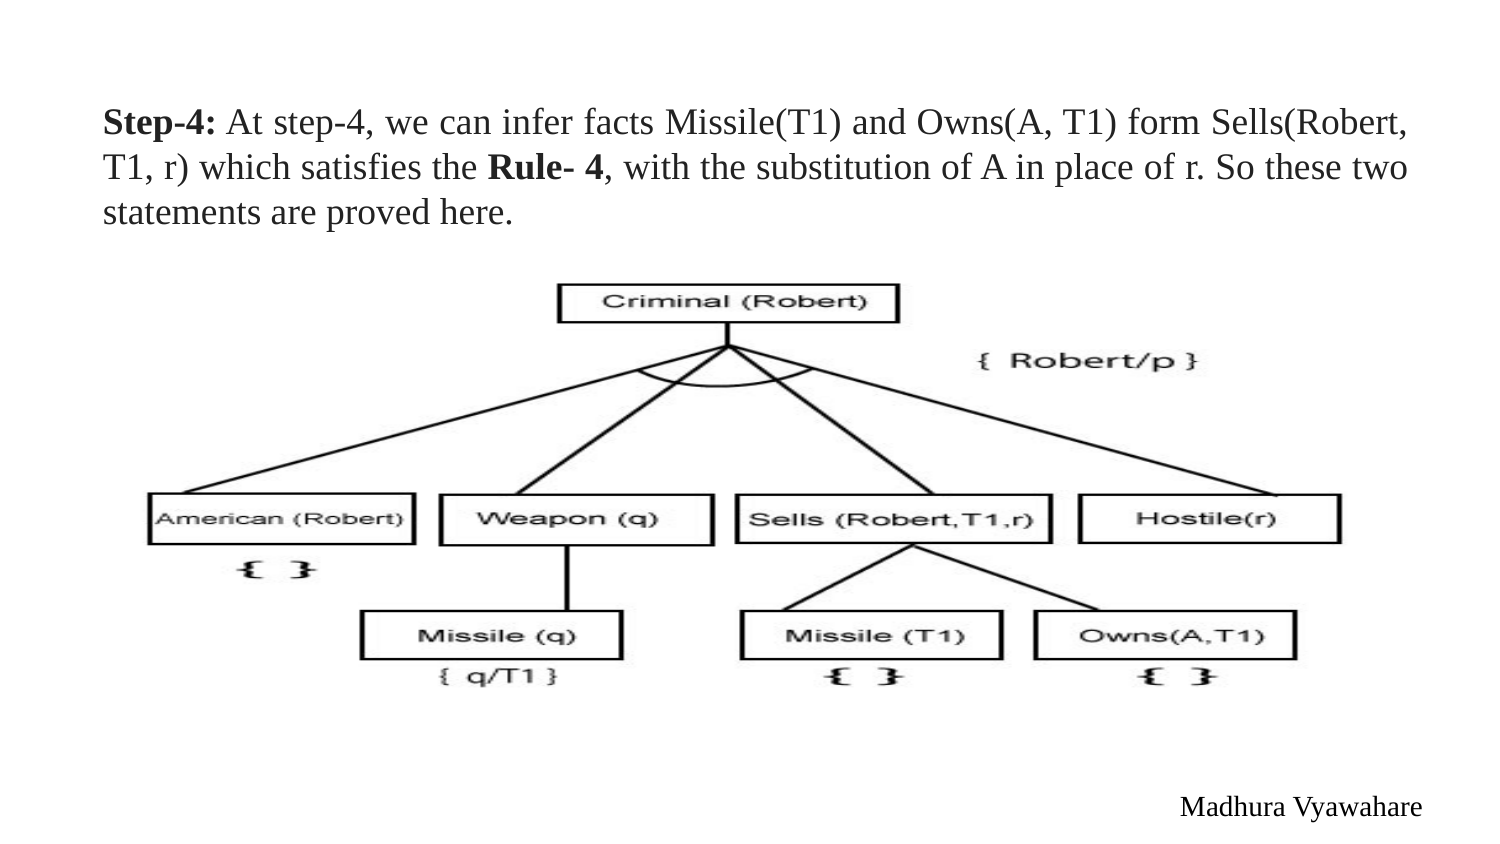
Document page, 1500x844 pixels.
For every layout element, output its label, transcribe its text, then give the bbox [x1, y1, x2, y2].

picture [126, 273, 1388, 706]
text_box Step-4: At step-4, we can infer facts Missile(T1) and Owns(A, T1) form Sells(Robert, T1, r) which satisfies the Rule- 4, with the substitution of A in place of r. So these two statements are proved here. [91, 91, 1421, 240]
